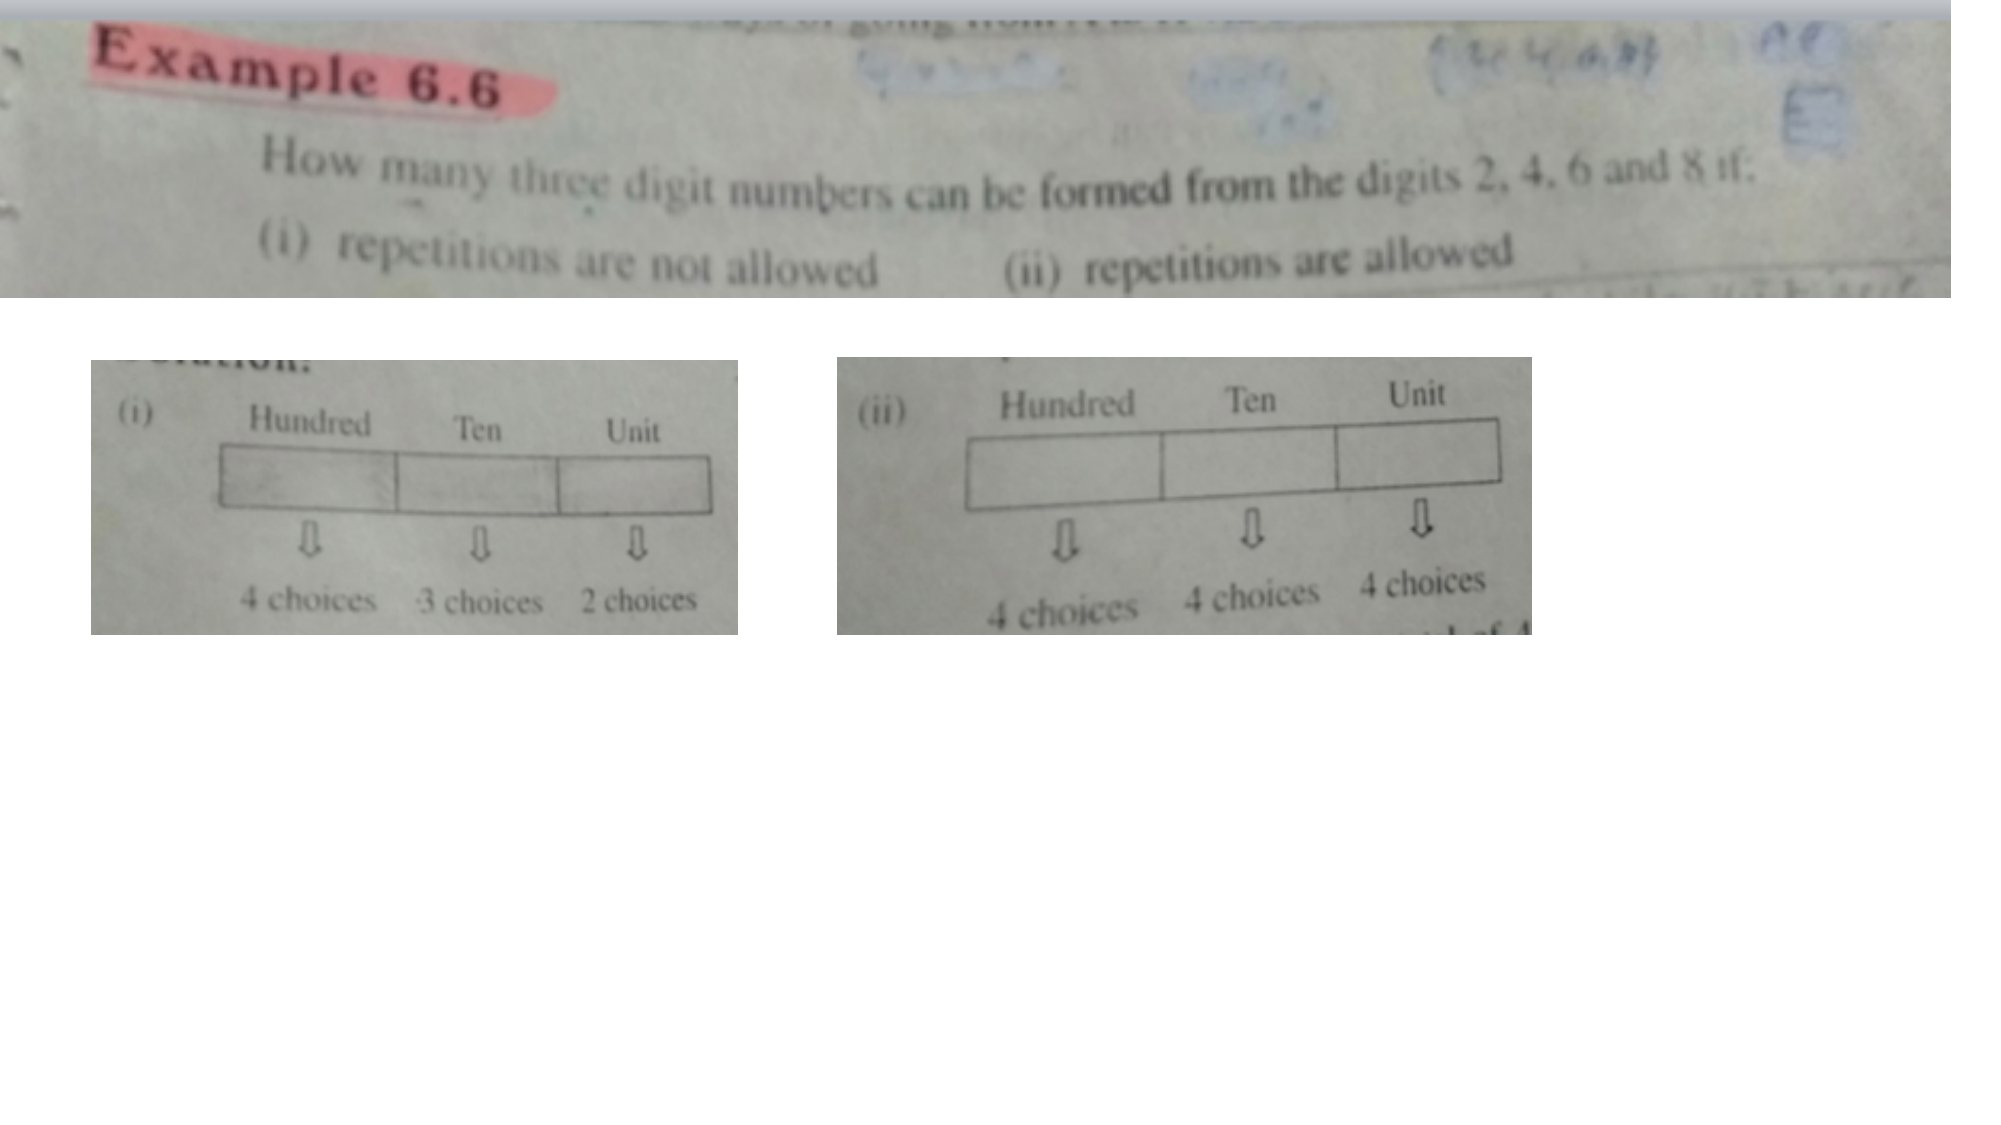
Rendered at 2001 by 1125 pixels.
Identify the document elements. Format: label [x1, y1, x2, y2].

picture [0, 0, 1951, 298]
picture [91, 360, 738, 635]
picture [837, 357, 1532, 635]
